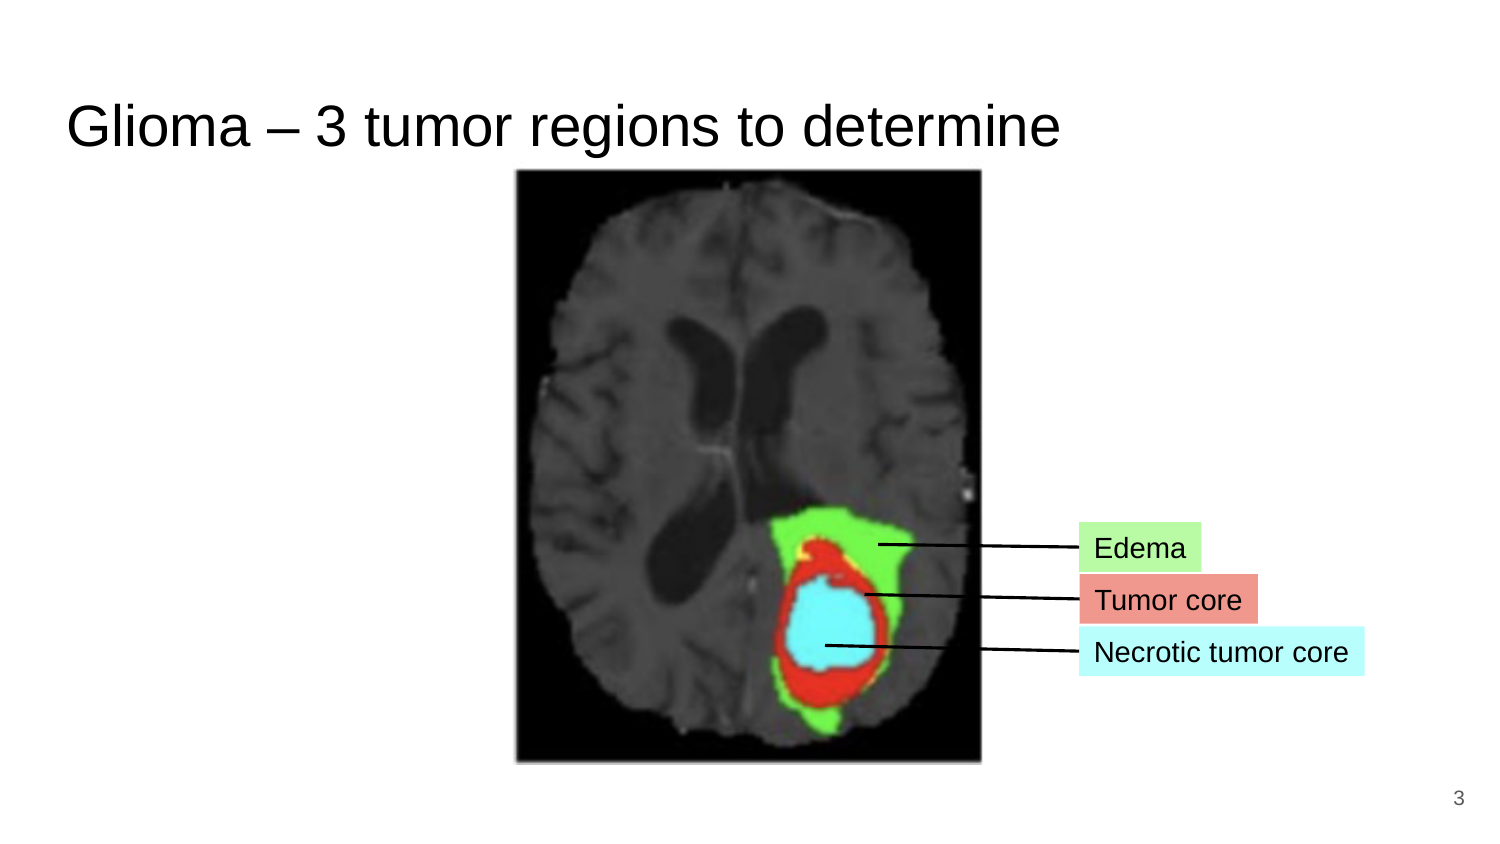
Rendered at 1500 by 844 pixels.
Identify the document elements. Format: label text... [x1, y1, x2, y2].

title Glioma – 3 tumor regions to determine [51, 72, 1449, 167]
text_box Necrotic tumor core [1079, 626, 1365, 676]
picture [512, 160, 988, 766]
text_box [824, 645, 1079, 652]
slide_number 3 [1389, 764, 1480, 830]
text_box Edema [1079, 522, 1202, 572]
text_box Tumor core [1079, 574, 1258, 624]
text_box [864, 594, 1079, 600]
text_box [877, 544, 1079, 548]
